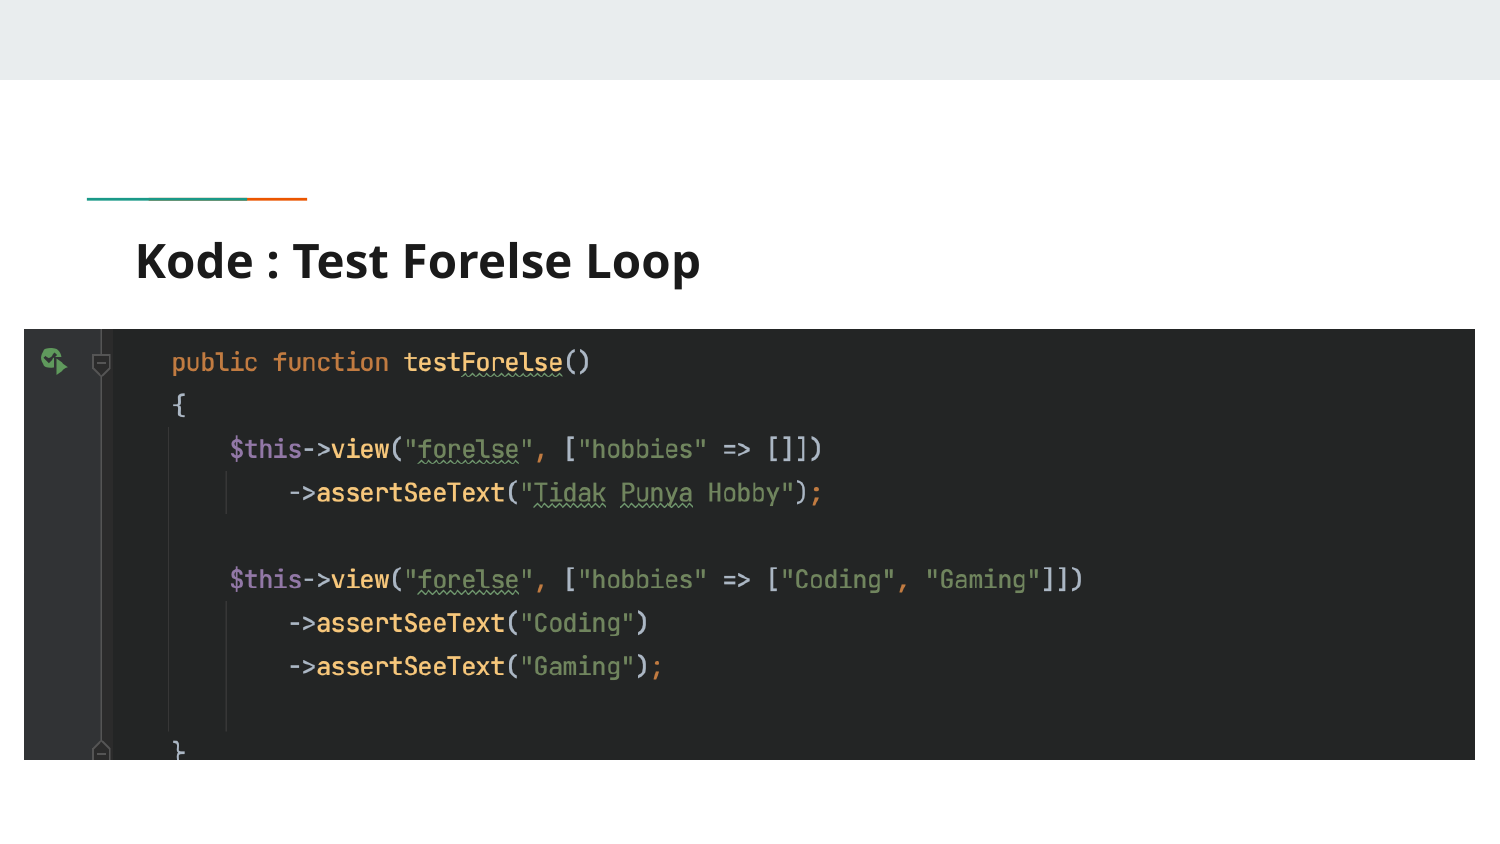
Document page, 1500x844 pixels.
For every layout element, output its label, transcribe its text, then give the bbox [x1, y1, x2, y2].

picture [24, 328, 1476, 761]
title Kode : Test Forelse Loop [119, 216, 1381, 305]
